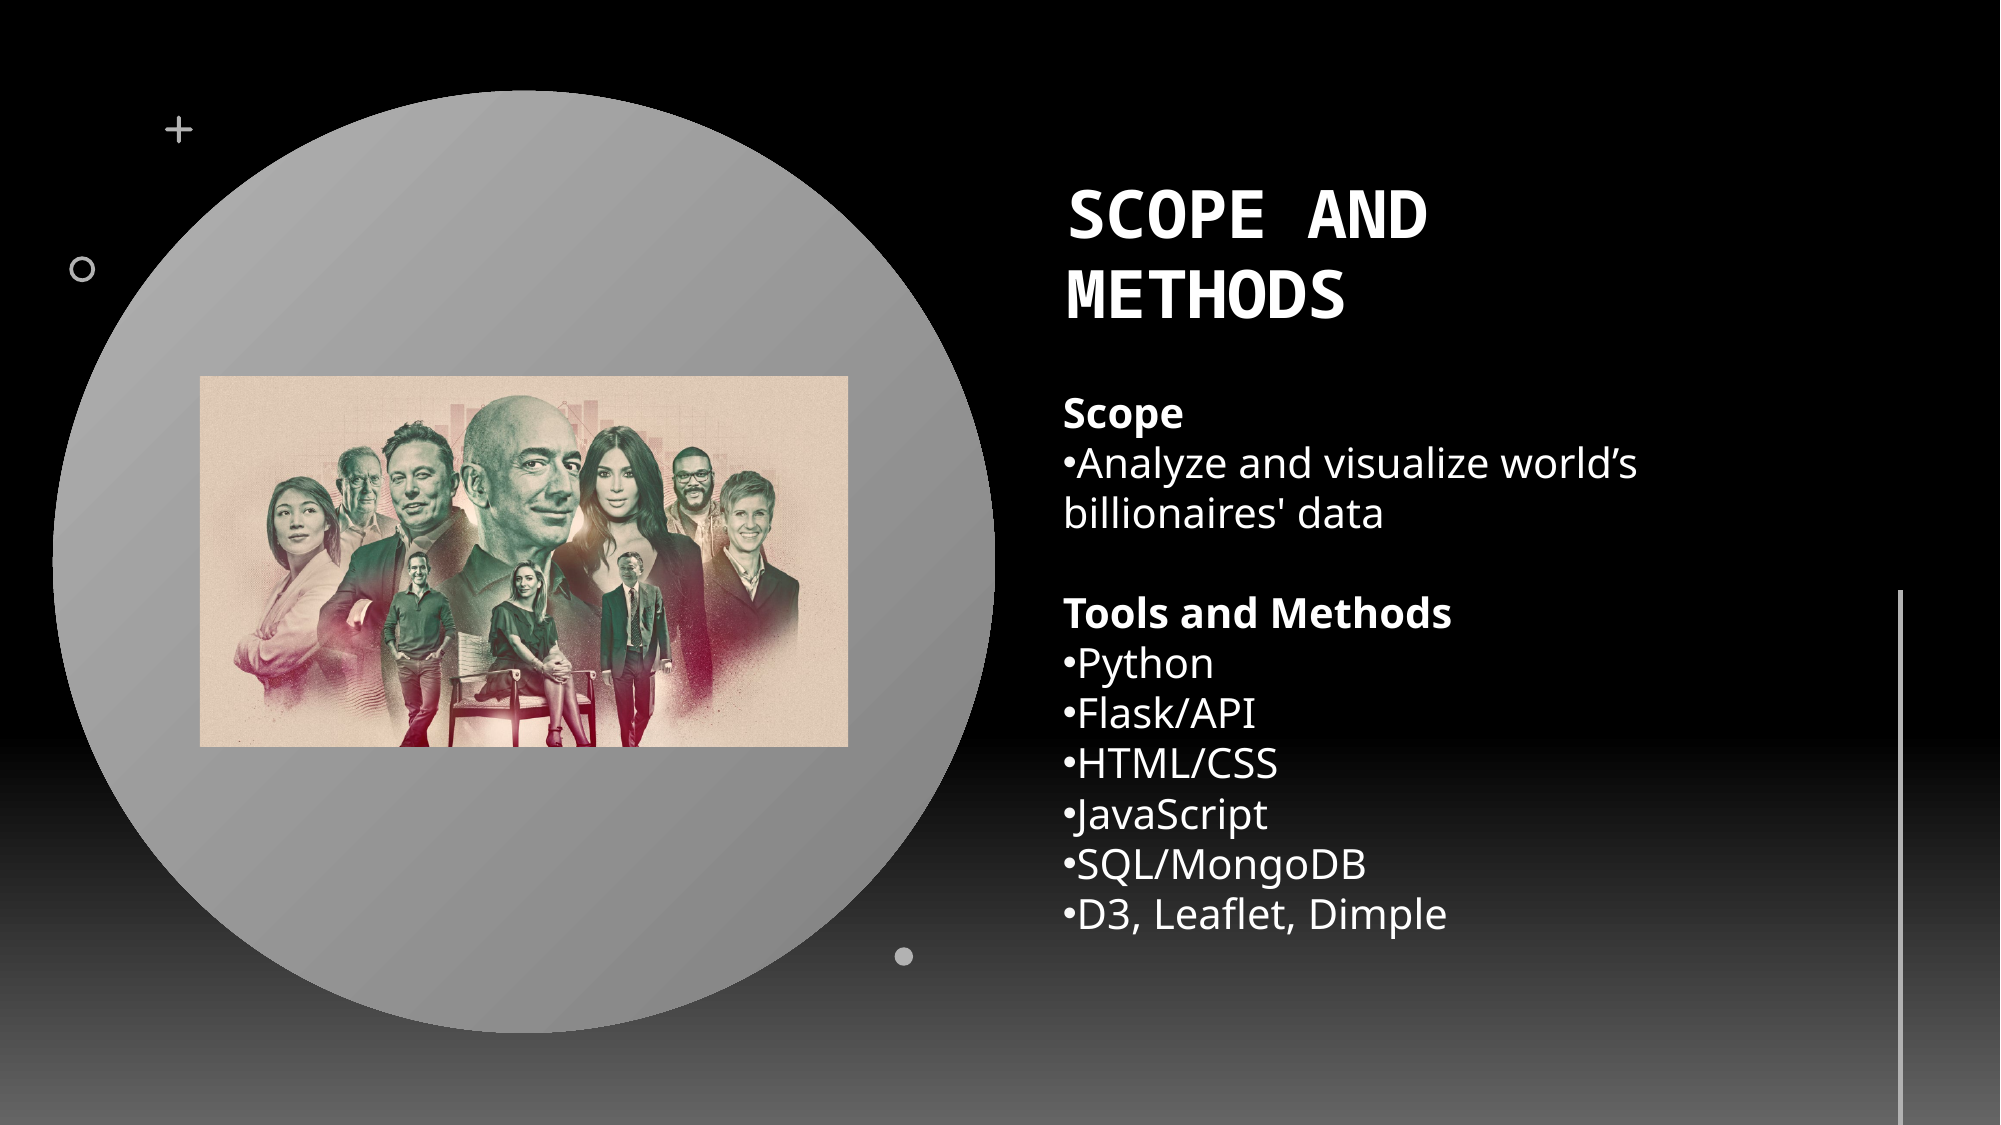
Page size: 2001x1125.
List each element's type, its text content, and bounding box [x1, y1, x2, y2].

picture [199, 376, 849, 748]
subtitle Scope Analyze and visualize world’s billionaires' data Tools and Methods Python Flask/API HTML/CSS JavaScript SQL/MongoDB D3, Leaflet, Dimple [1047, 334, 1854, 1062]
text_box [0, 0, 2000, 1125]
title Scope and methods [1051, 82, 1741, 334]
text_box [164, 115, 193, 144]
text_box [69, 256, 96, 283]
text_box [51, 335, 109, 788]
text_box [128, 89, 997, 1035]
text_box [894, 947, 914, 966]
